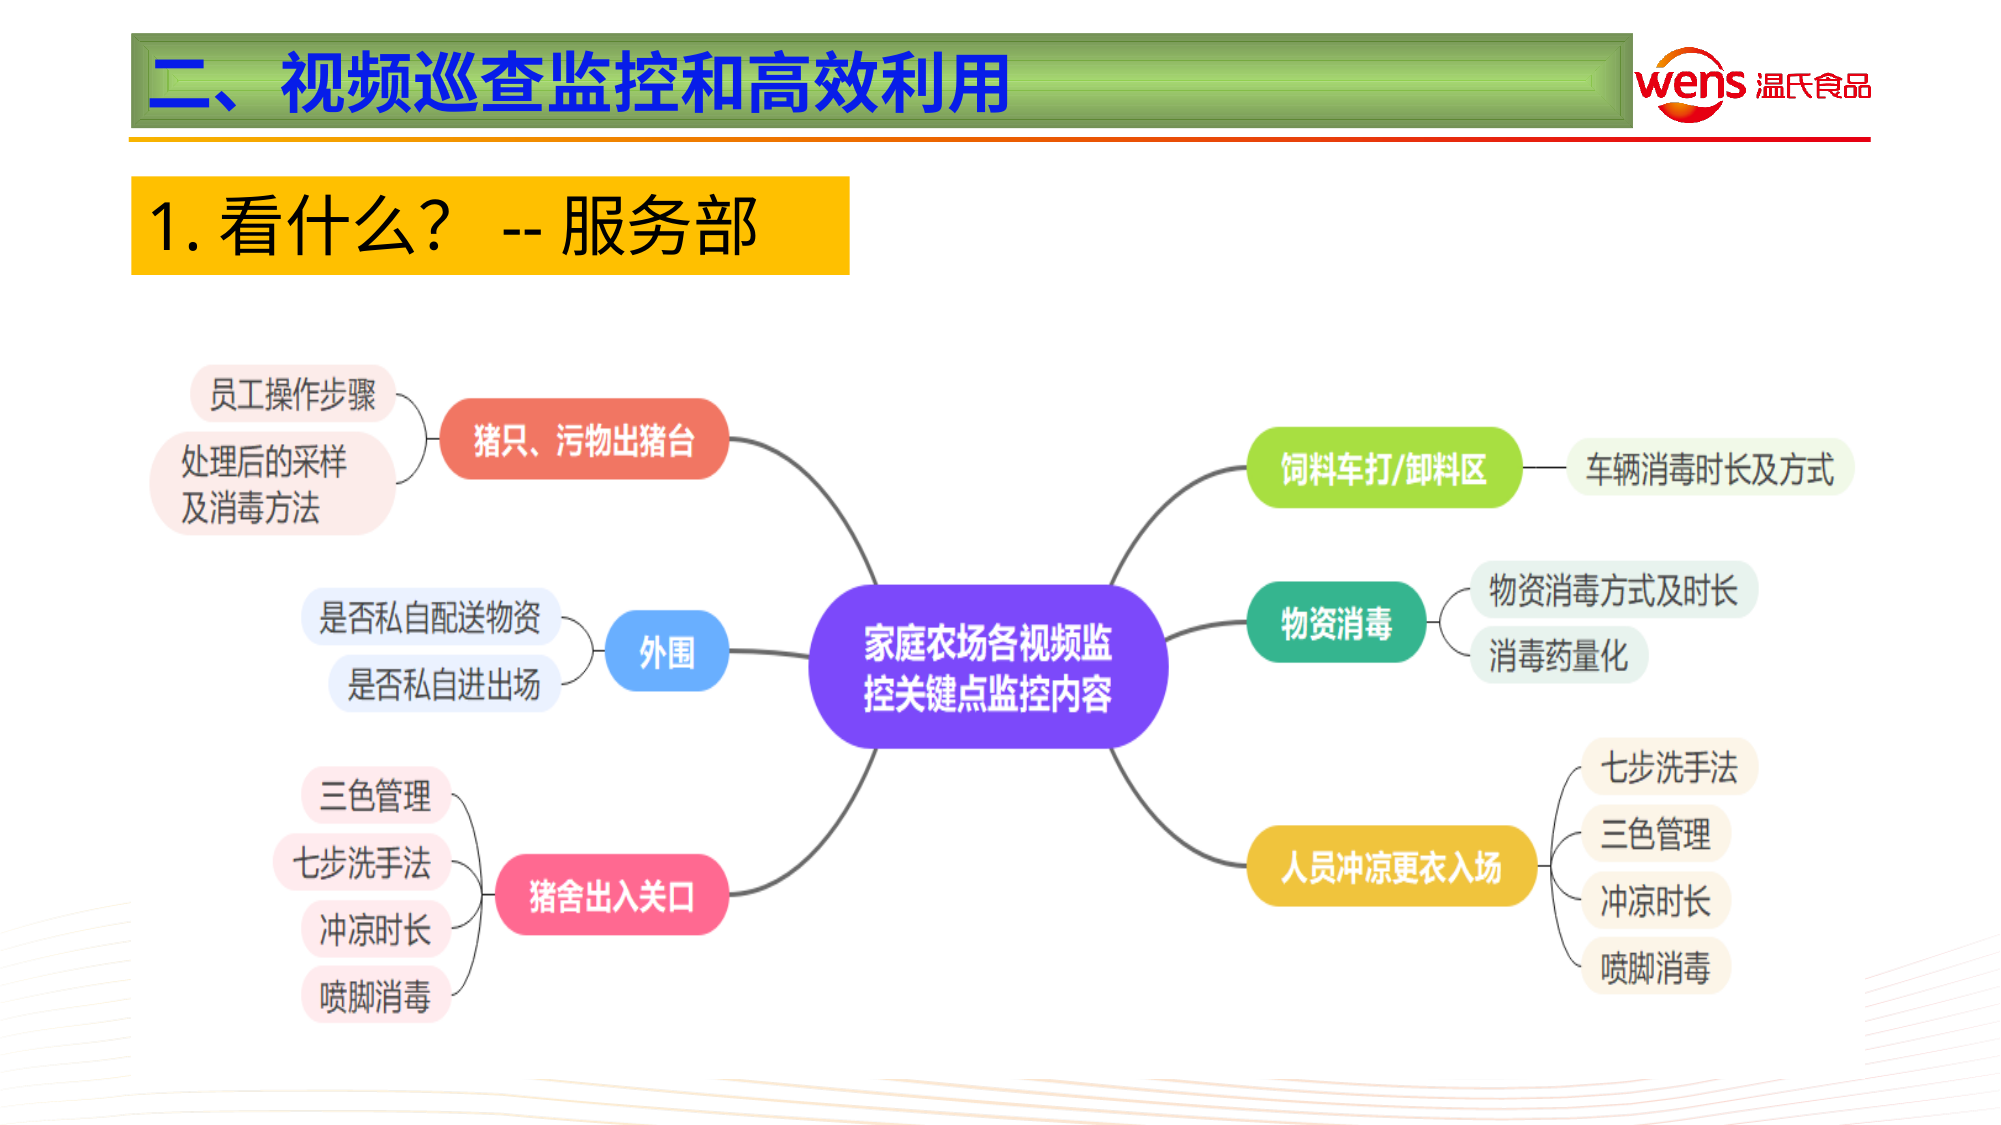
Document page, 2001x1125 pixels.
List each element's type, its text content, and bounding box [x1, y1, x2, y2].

picture [0, 322, 2000, 1125]
picture [128, 137, 1871, 142]
picture [1634, 47, 1871, 123]
text_box 1.看什么？--服务部 [131, 176, 850, 275]
text_box 二、视频巡查监控和高效利用 [131, 33, 1633, 129]
